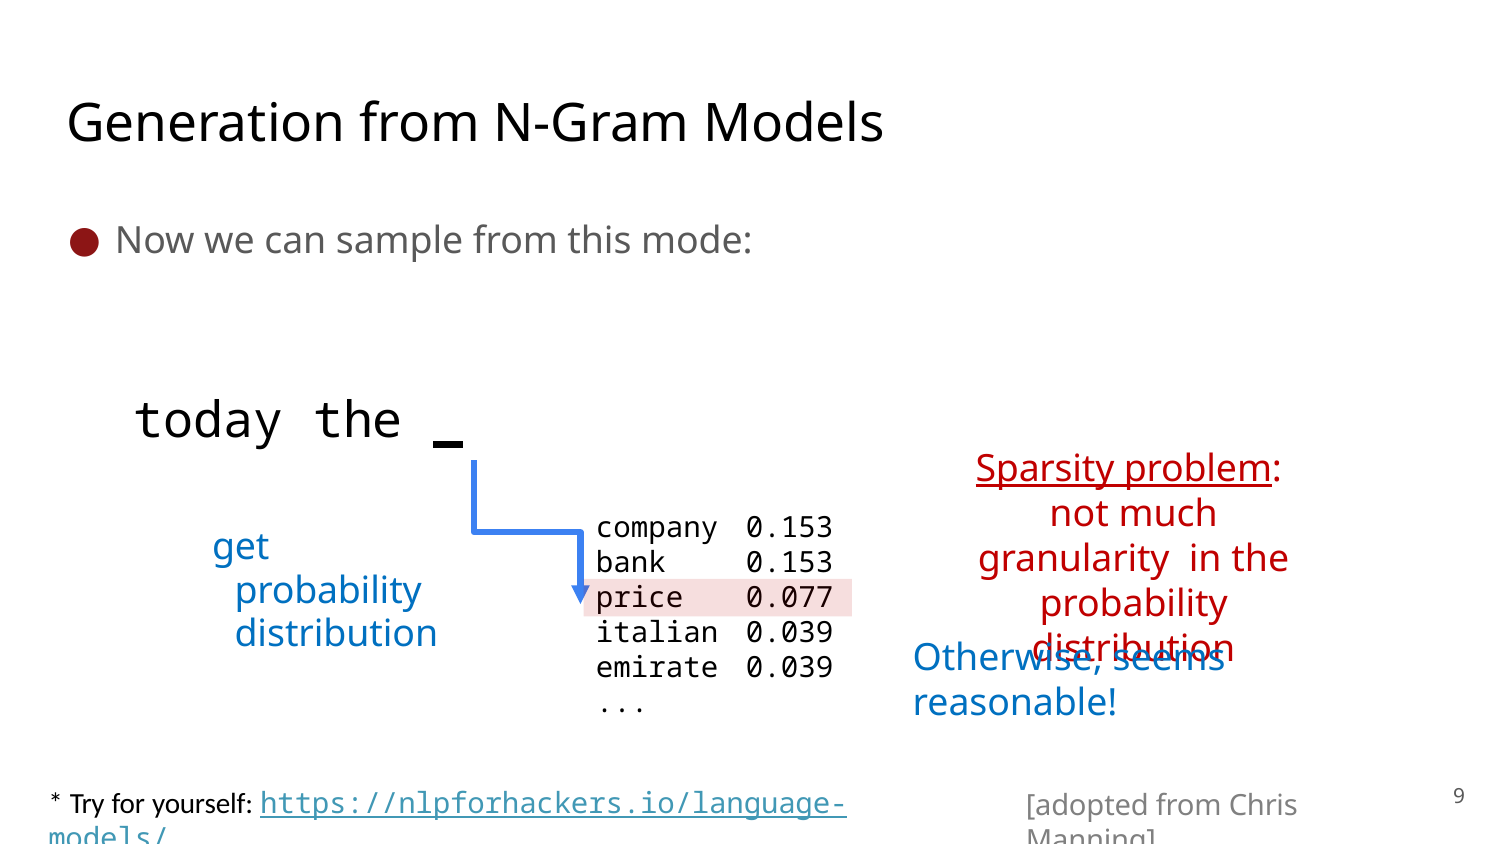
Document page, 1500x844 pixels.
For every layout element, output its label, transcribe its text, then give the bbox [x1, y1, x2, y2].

text_box Sparsity problem: not much granularity in the probability distribution [947, 441, 1319, 631]
text_box [adopted from Chris Manning] [1011, 778, 1418, 844]
text_box get probability distribution [210, 518, 464, 655]
list Now we can sample from this mode: [51, 189, 1449, 750]
slide_number 9 [1389, 764, 1480, 830]
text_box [455, 478, 600, 586]
text_box * Try for yourself: https://nlpforhackers.io/language-models/ [46, 782, 944, 844]
text_box today the [131, 384, 516, 447]
text_box company 0.153 bank 0.153 price 0.077 italian 0.039 emirate 0.039 ... [581, 500, 931, 726]
text_box Otherwise, seems reasonable! [910, 631, 1377, 724]
title Generation from N-Gram Models [51, 72, 1449, 167]
text_box [581, 577, 854, 619]
